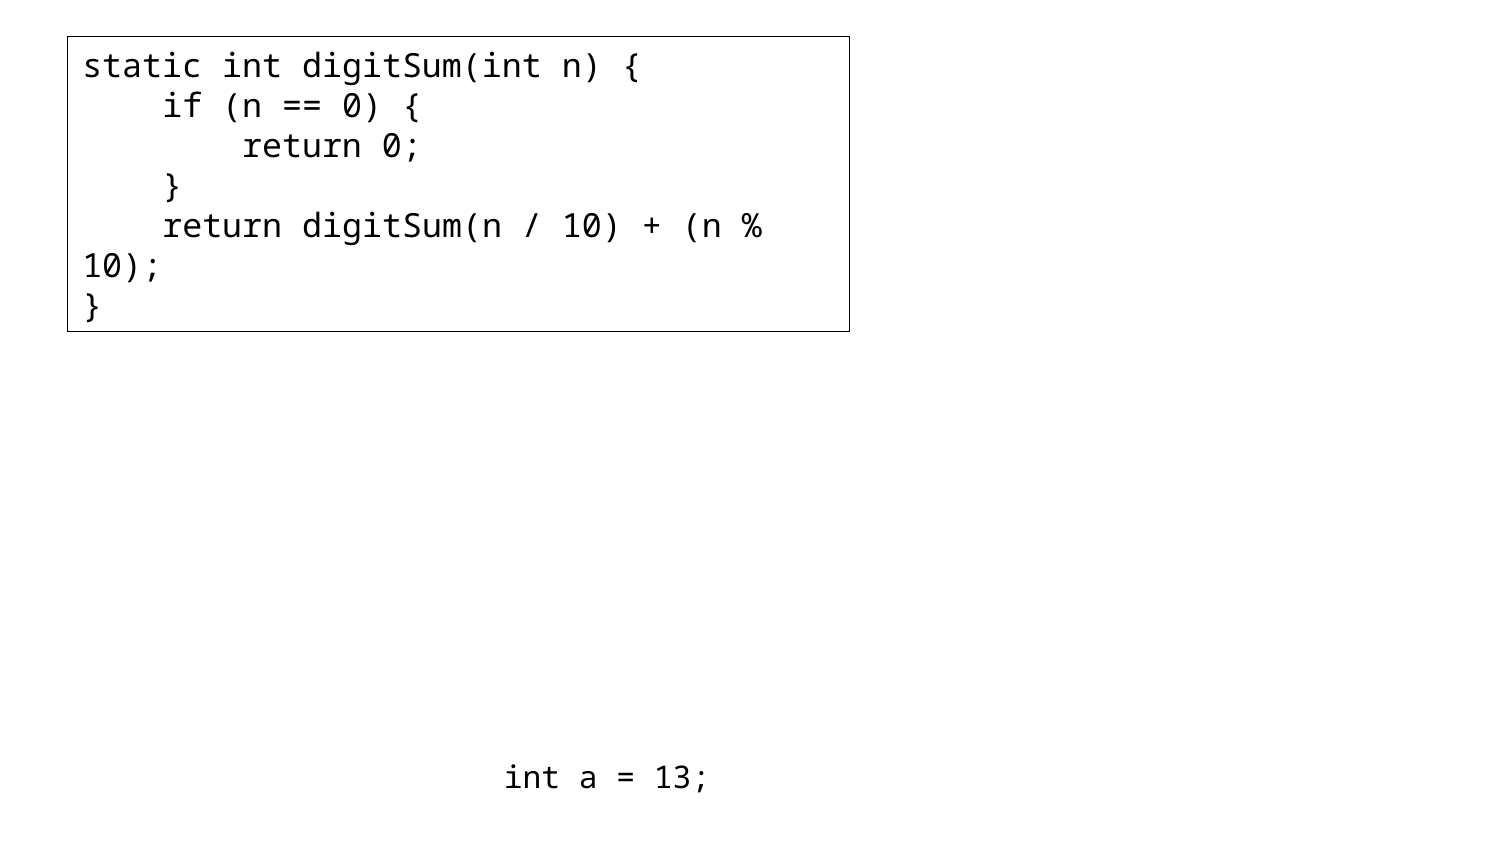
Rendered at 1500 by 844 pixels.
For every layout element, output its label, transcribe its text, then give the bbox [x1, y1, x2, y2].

text_box int a = 13; [489, 749, 972, 802]
text_box static int digitSum(int n) { if (n == 0) { return 0; } return digitSum(n / 10) + (n % 10); } [67, 36, 850, 332]
